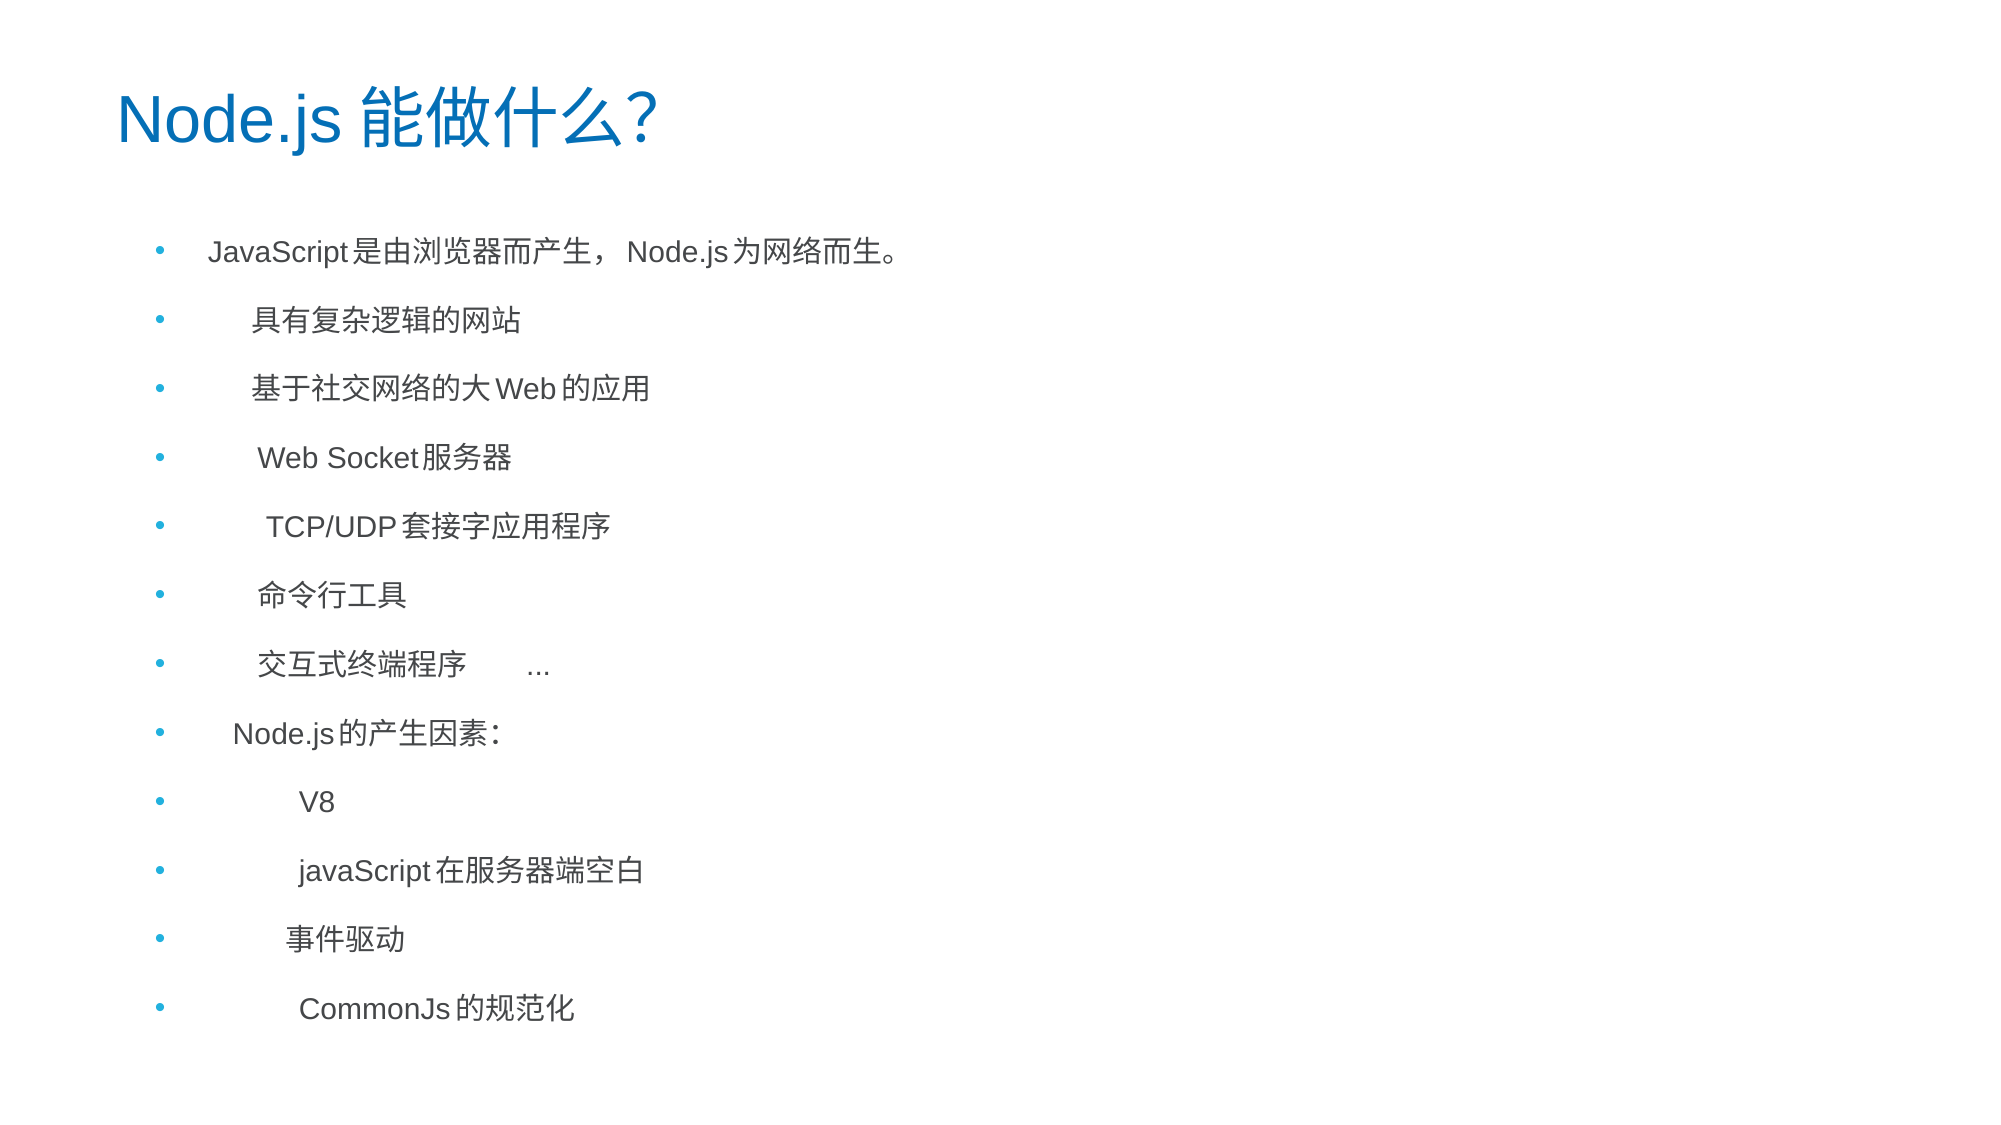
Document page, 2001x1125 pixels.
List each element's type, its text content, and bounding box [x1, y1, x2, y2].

text_box Node.js能做什么？ [101, 55, 1899, 187]
text_box JavaScript是由浏览器而产生，Node.js为网络而生。 具有复杂逻辑的网站 基于社交网络的大Web的应用 Web Socket服务器 TCP/UDP套接字应用程序 命令行工具 交互式终端程序 ... Node.js的产生因素： V8 javaScript在服务器端空白 事件驱动 CommonJs的规范化 [139, 206, 1861, 1044]
